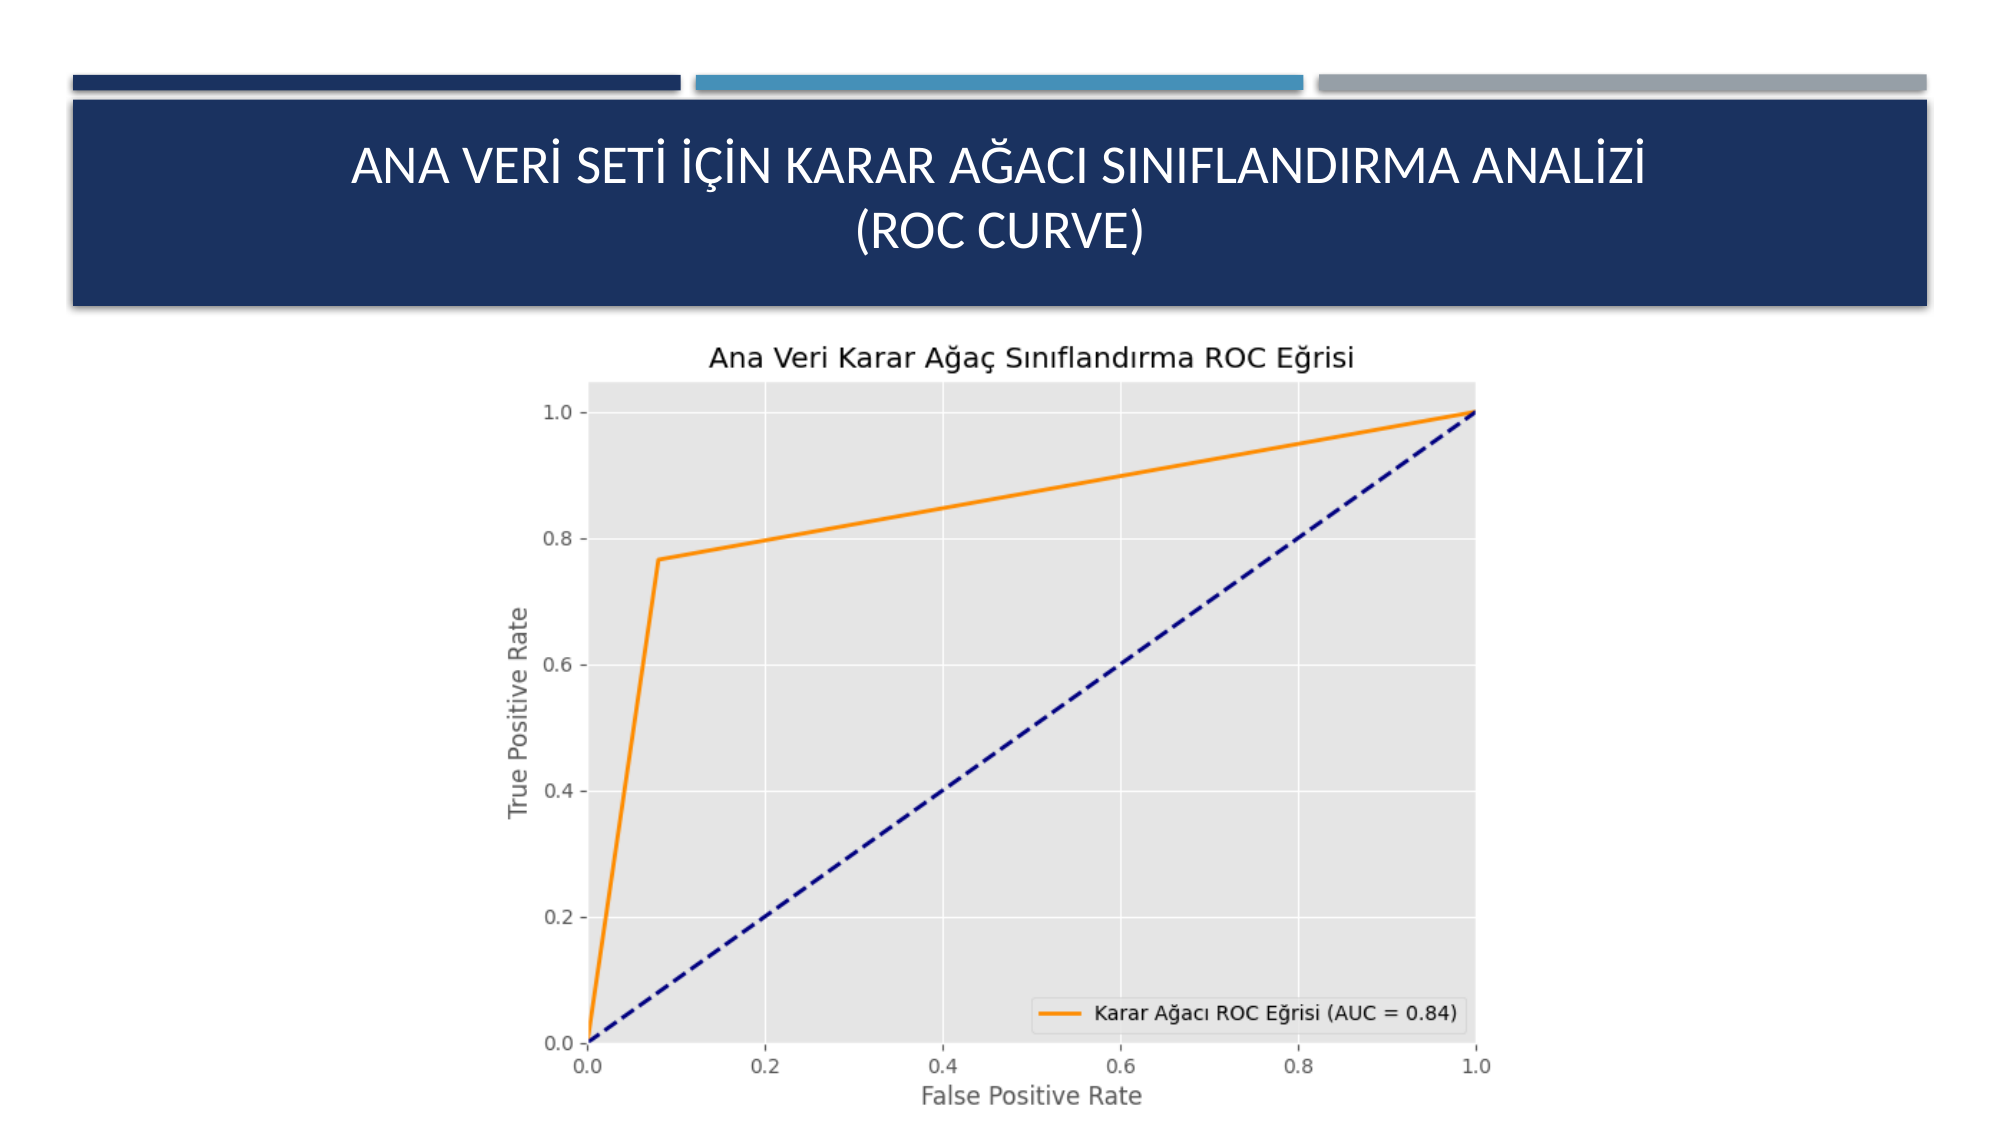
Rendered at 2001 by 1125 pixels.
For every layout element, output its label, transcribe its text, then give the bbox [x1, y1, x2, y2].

title ana veri seti için karar ağacı sınıflandırma analizi (roc curve) [95, 119, 1905, 333]
picture [493, 332, 1506, 1125]
